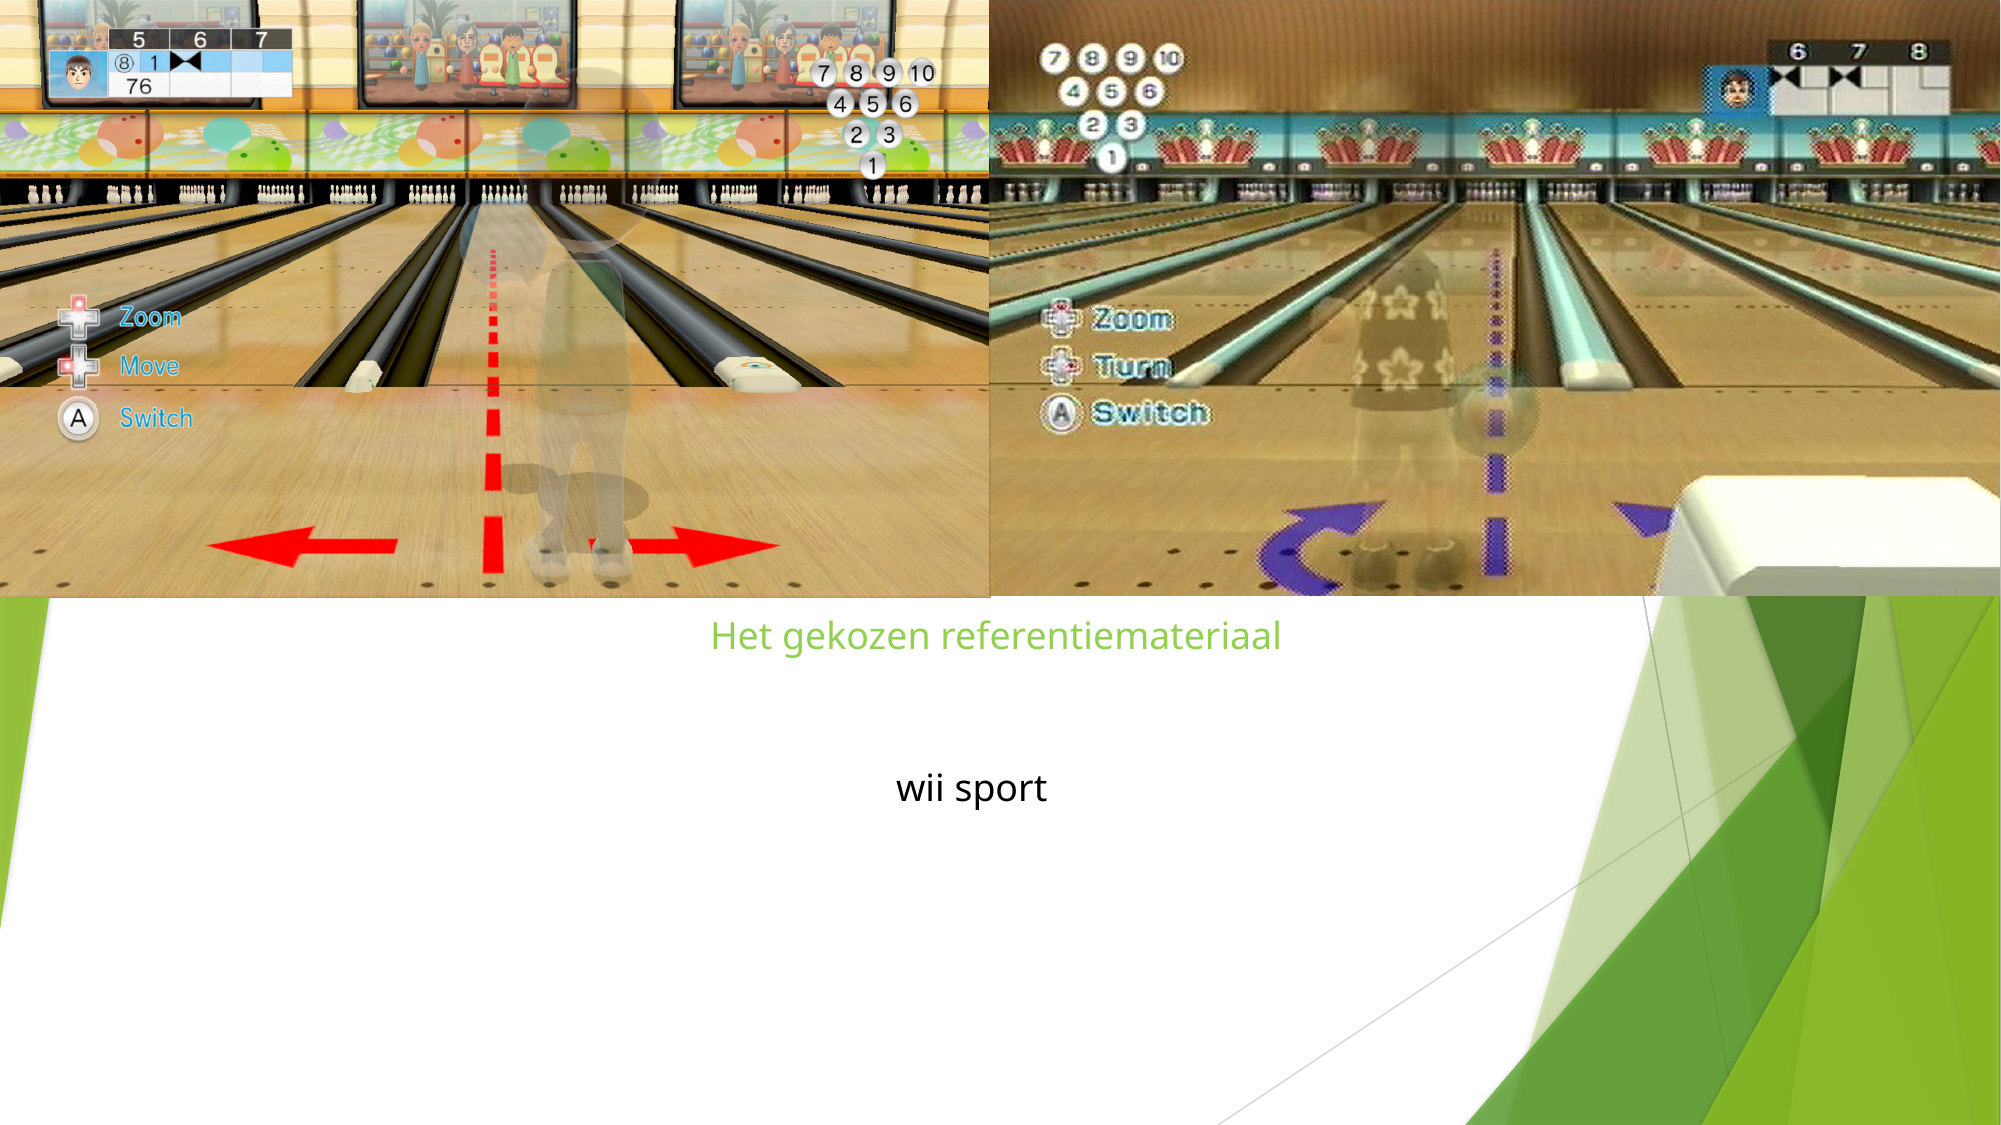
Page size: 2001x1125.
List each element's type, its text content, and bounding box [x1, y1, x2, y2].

picture [0, 0, 2000, 599]
subtitle Het gekozen referentiemateriaal [309, 605, 1298, 877]
text_box wii sport [746, 756, 1197, 862]
